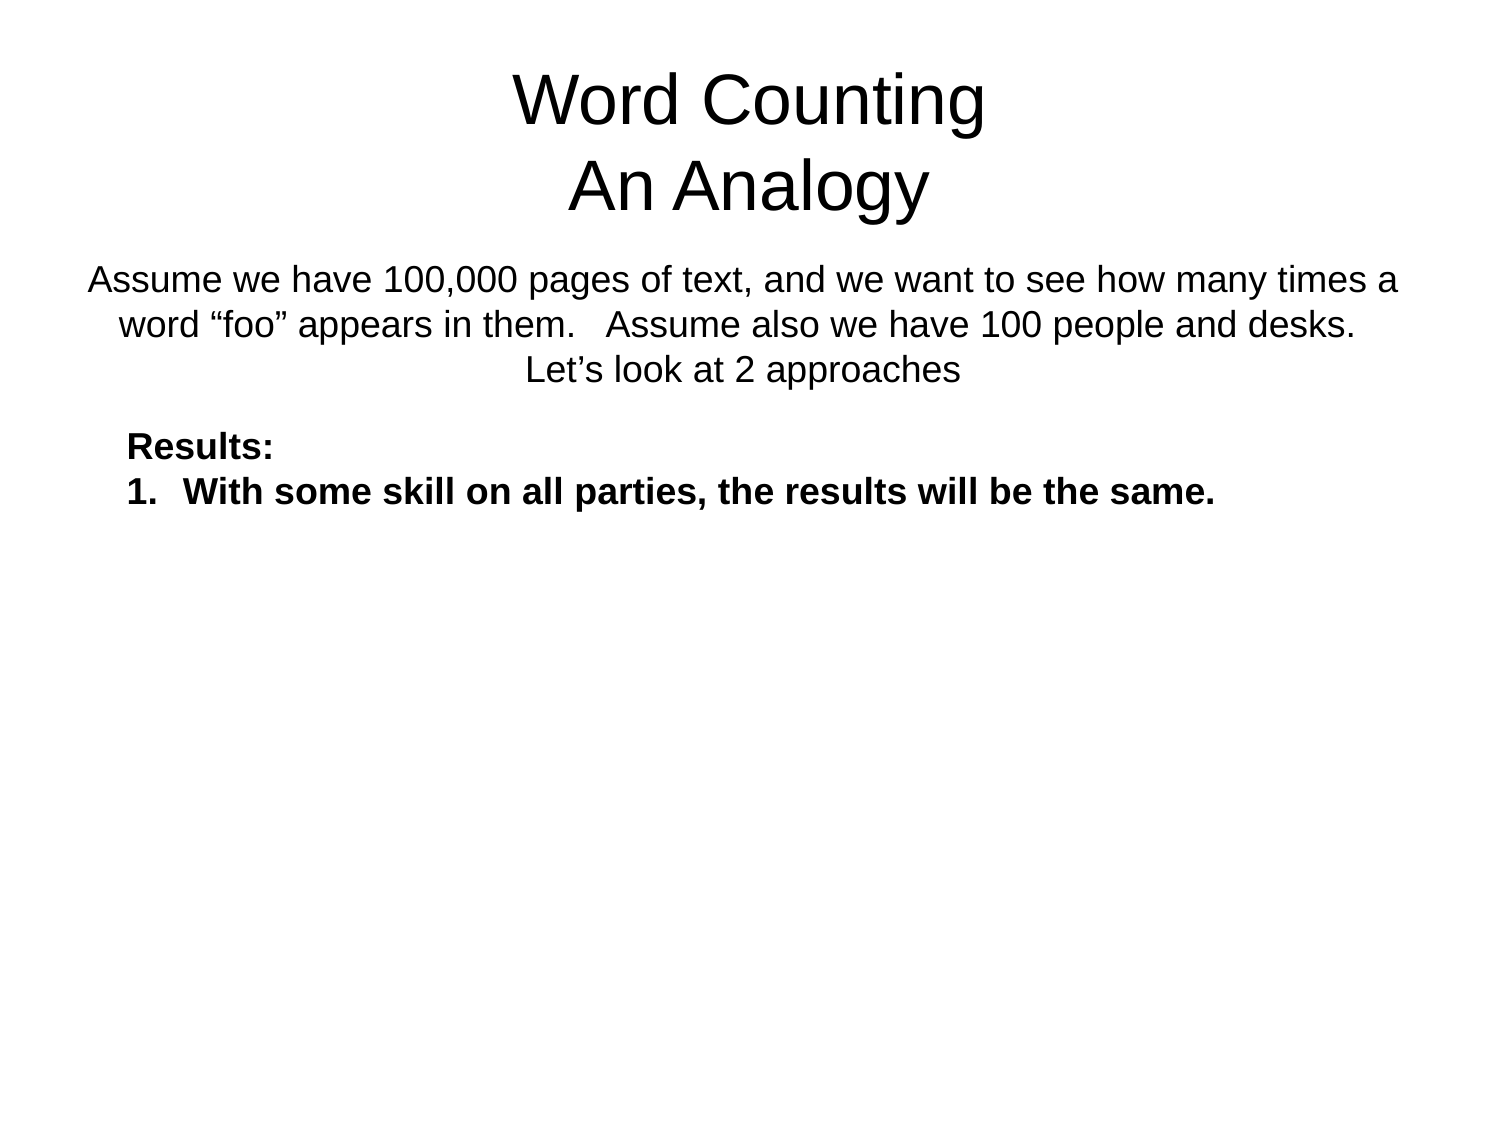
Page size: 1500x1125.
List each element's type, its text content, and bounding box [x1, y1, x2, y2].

text_box Assume we have 100,000 pages of text, and we want to see how many times a word “foo” appears in them. Assume also we have 100 people and desks. Let’s look at 2 approaches [61, 248, 1425, 398]
text_box Results: With some skill on all parties, the results will be the same. [111, 415, 1425, 565]
title Word Counting An Analogy [75, 45, 1425, 233]
